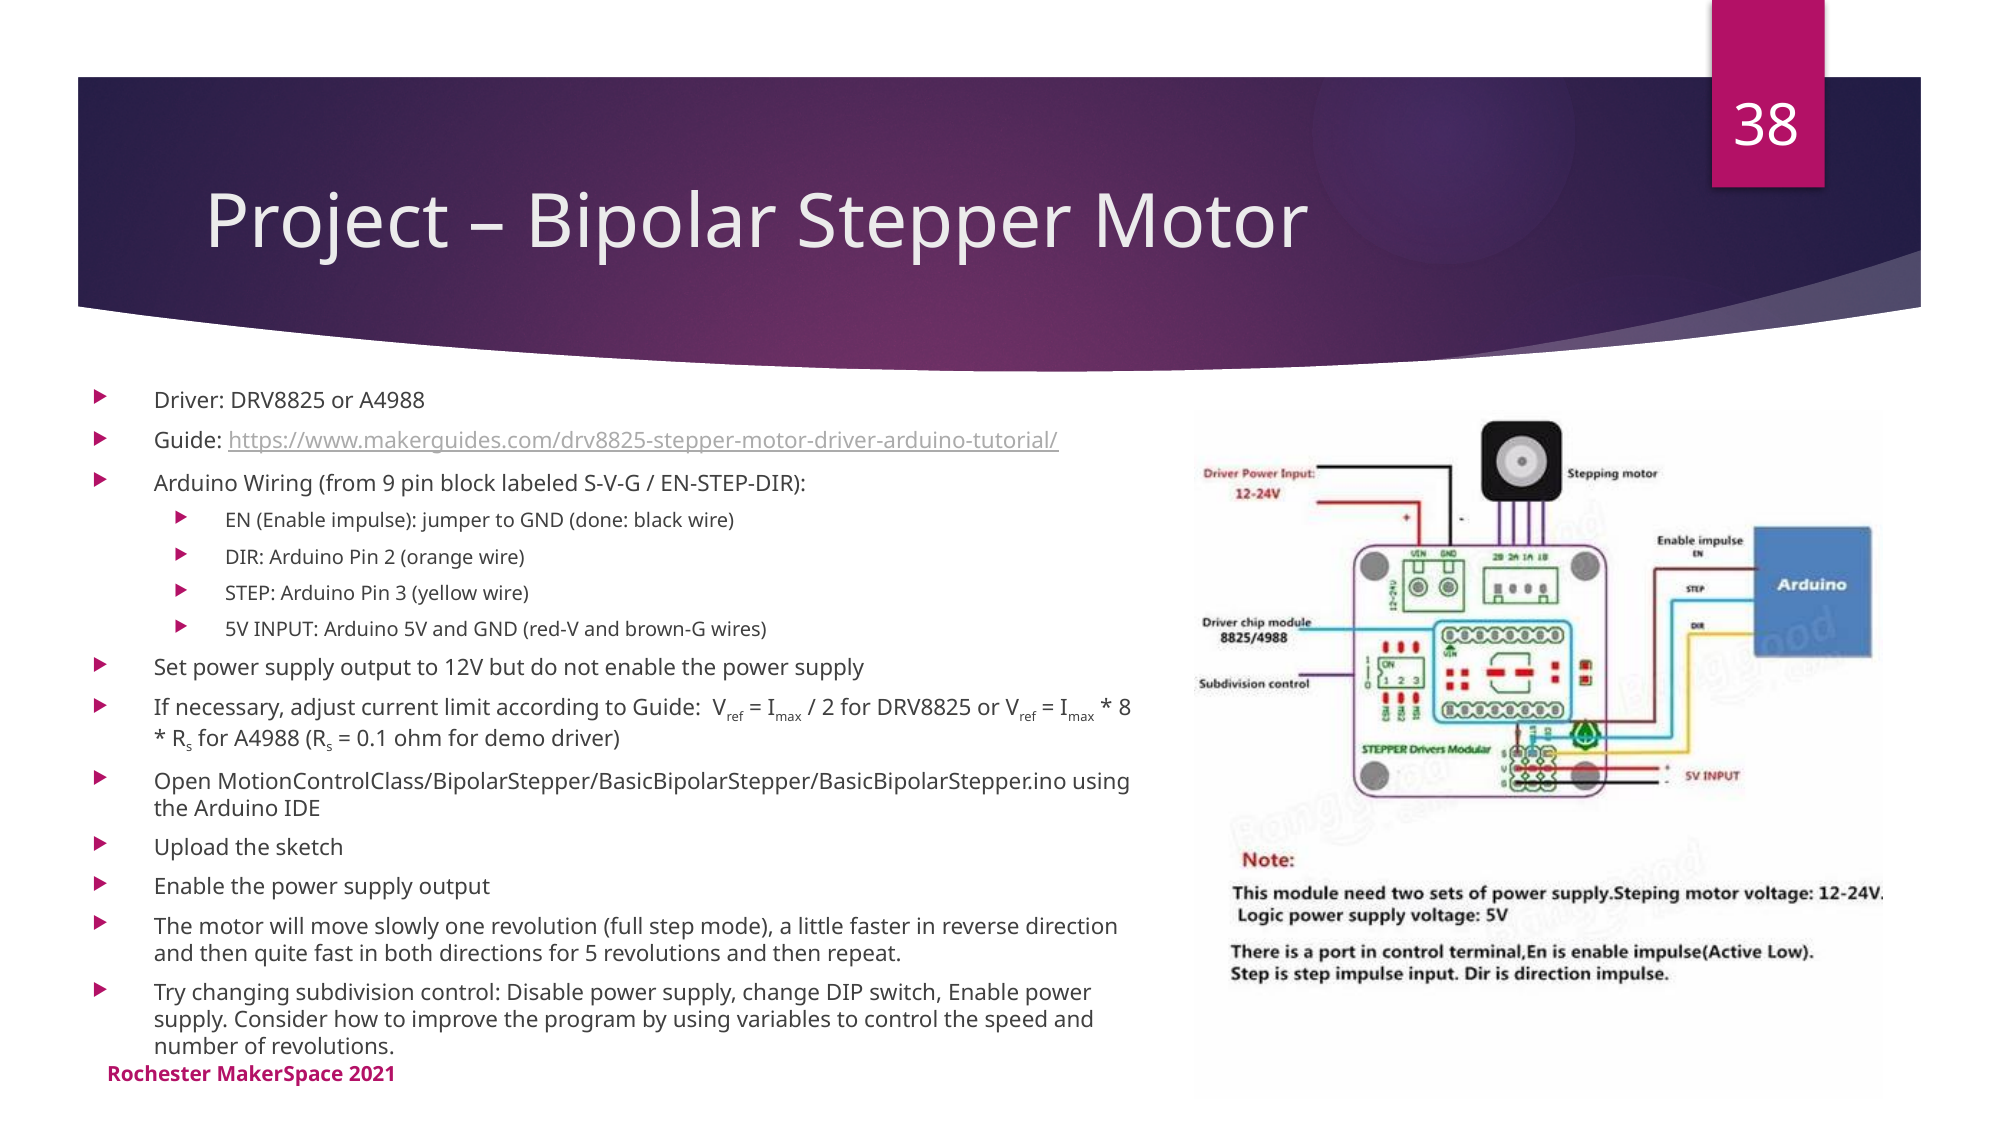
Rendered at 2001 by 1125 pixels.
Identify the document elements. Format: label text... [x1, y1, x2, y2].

footer Rochester MakerSpace 2021 [92, 1048, 726, 1099]
slide_number 38 [1698, 48, 1836, 175]
title Project – Bipolar Stepper Motor [189, 159, 1627, 276]
list Driver: DRV8825 or A4988 Guide: https://www.makerguides.com/drv8825-stepper-motor-driver-arduino-tutorial/ Arduino Wiring (from 9 pin block labeled S-V-G / EN-STEP-DIR): EN (Enable impulse): jumper to GND (done: black wire) DIR: Arduino Pin 2 (orange wire) STEP: Arduino Pin 3 (yellow wire) 5V INPUT: Arduino 5V and GND (red-V and brown-G wires) Set power supply output to 12V but do not enable the power supply If necessary, adjust current limit according to Guide: Vref = Imax / 2 for DRV8825 or Vref = Imax * 8 * Rs for A4988 (Rs = 0.1 ohm for demo driver) Open MotionControlClass/BipolarStepper/BasicBipolarStepper/BasicBipolarStepper.ino using the Arduino IDE Upload the sketch Enable the power supply output The motor will move slowly one revolution (full step mode), a little faster in reverse direction and then quite fast in both directions for 5 revolutions and then repeat. Try changing subdivision control: Disable power supply, change DIP switch, Enable power supply. Consider how to improve the program by using variables to control the speed and number of revolutions. [77, 378, 1155, 1074]
picture [1194, 410, 1883, 1099]
